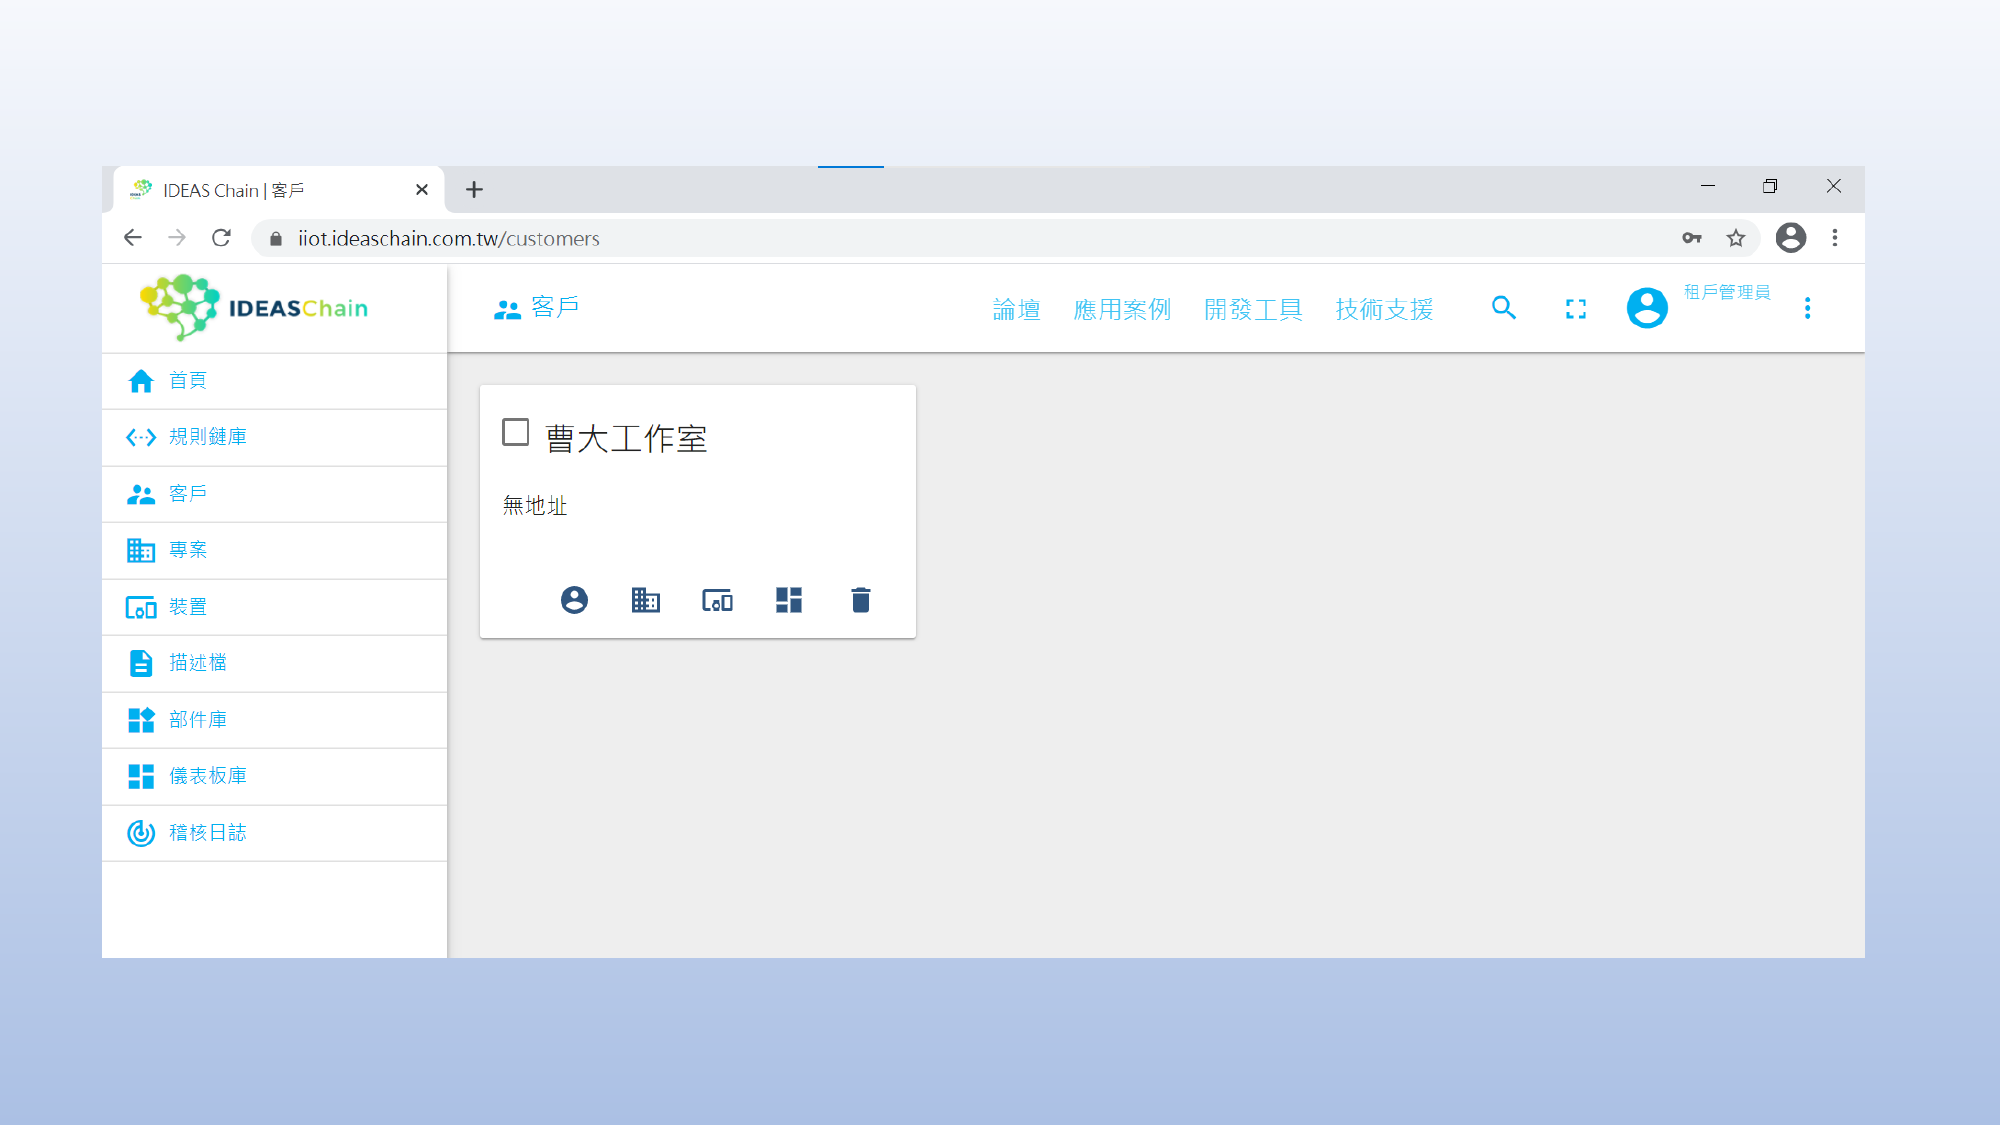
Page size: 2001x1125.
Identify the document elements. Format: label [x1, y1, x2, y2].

picture [101, 166, 1865, 958]
